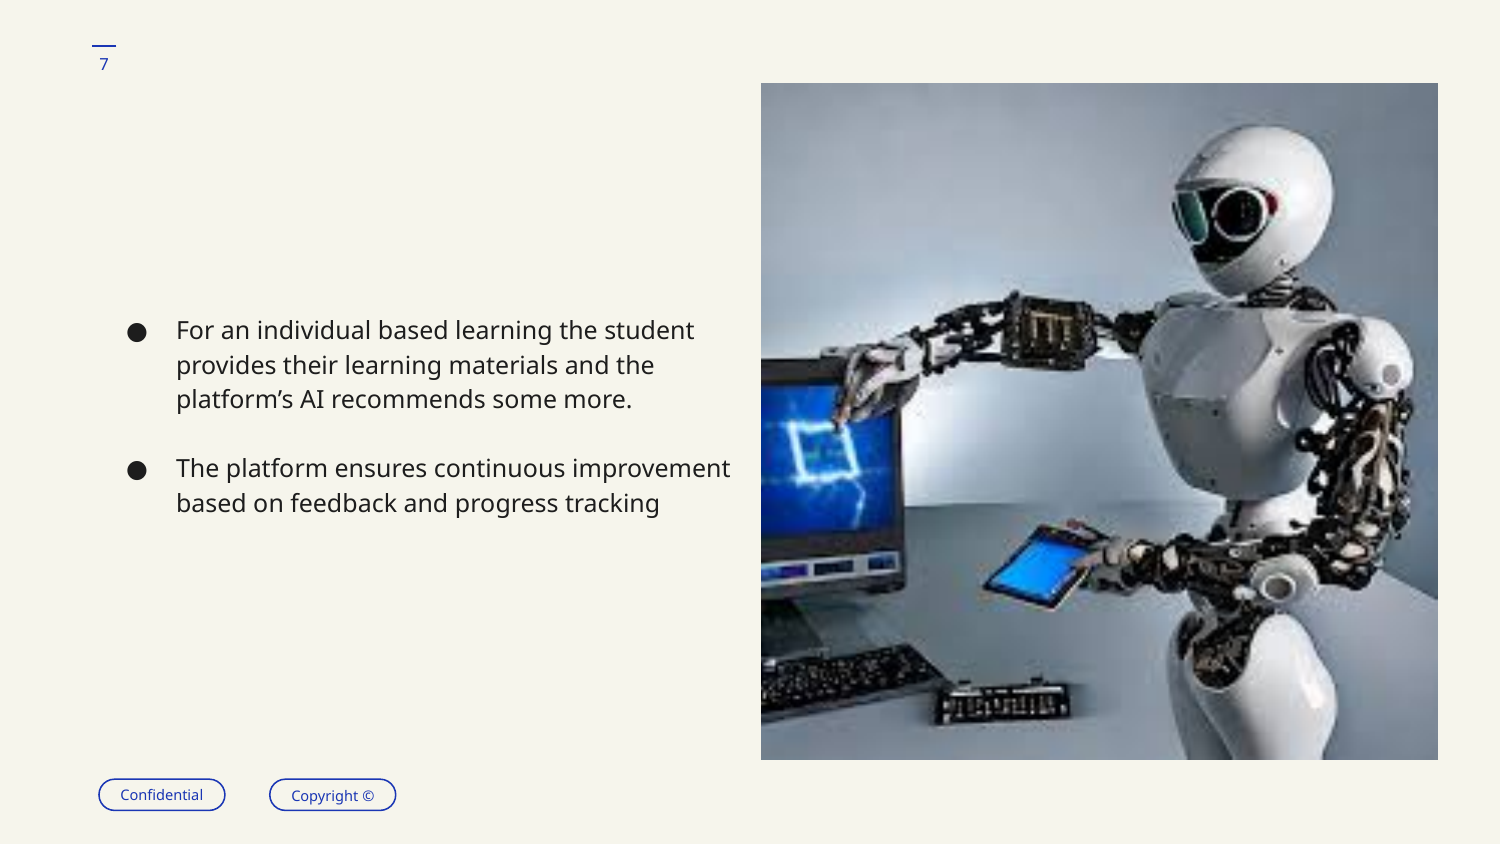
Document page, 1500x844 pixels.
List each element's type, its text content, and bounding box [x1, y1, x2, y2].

slide_number ‹#› [69, 33, 140, 98]
list For an individual based learning the student provides their learning materials and the platform’s AI recommends some more. The platform ensures continuous improvement based on feedback and progress tracking [86, 295, 756, 549]
picture [761, 83, 1438, 761]
